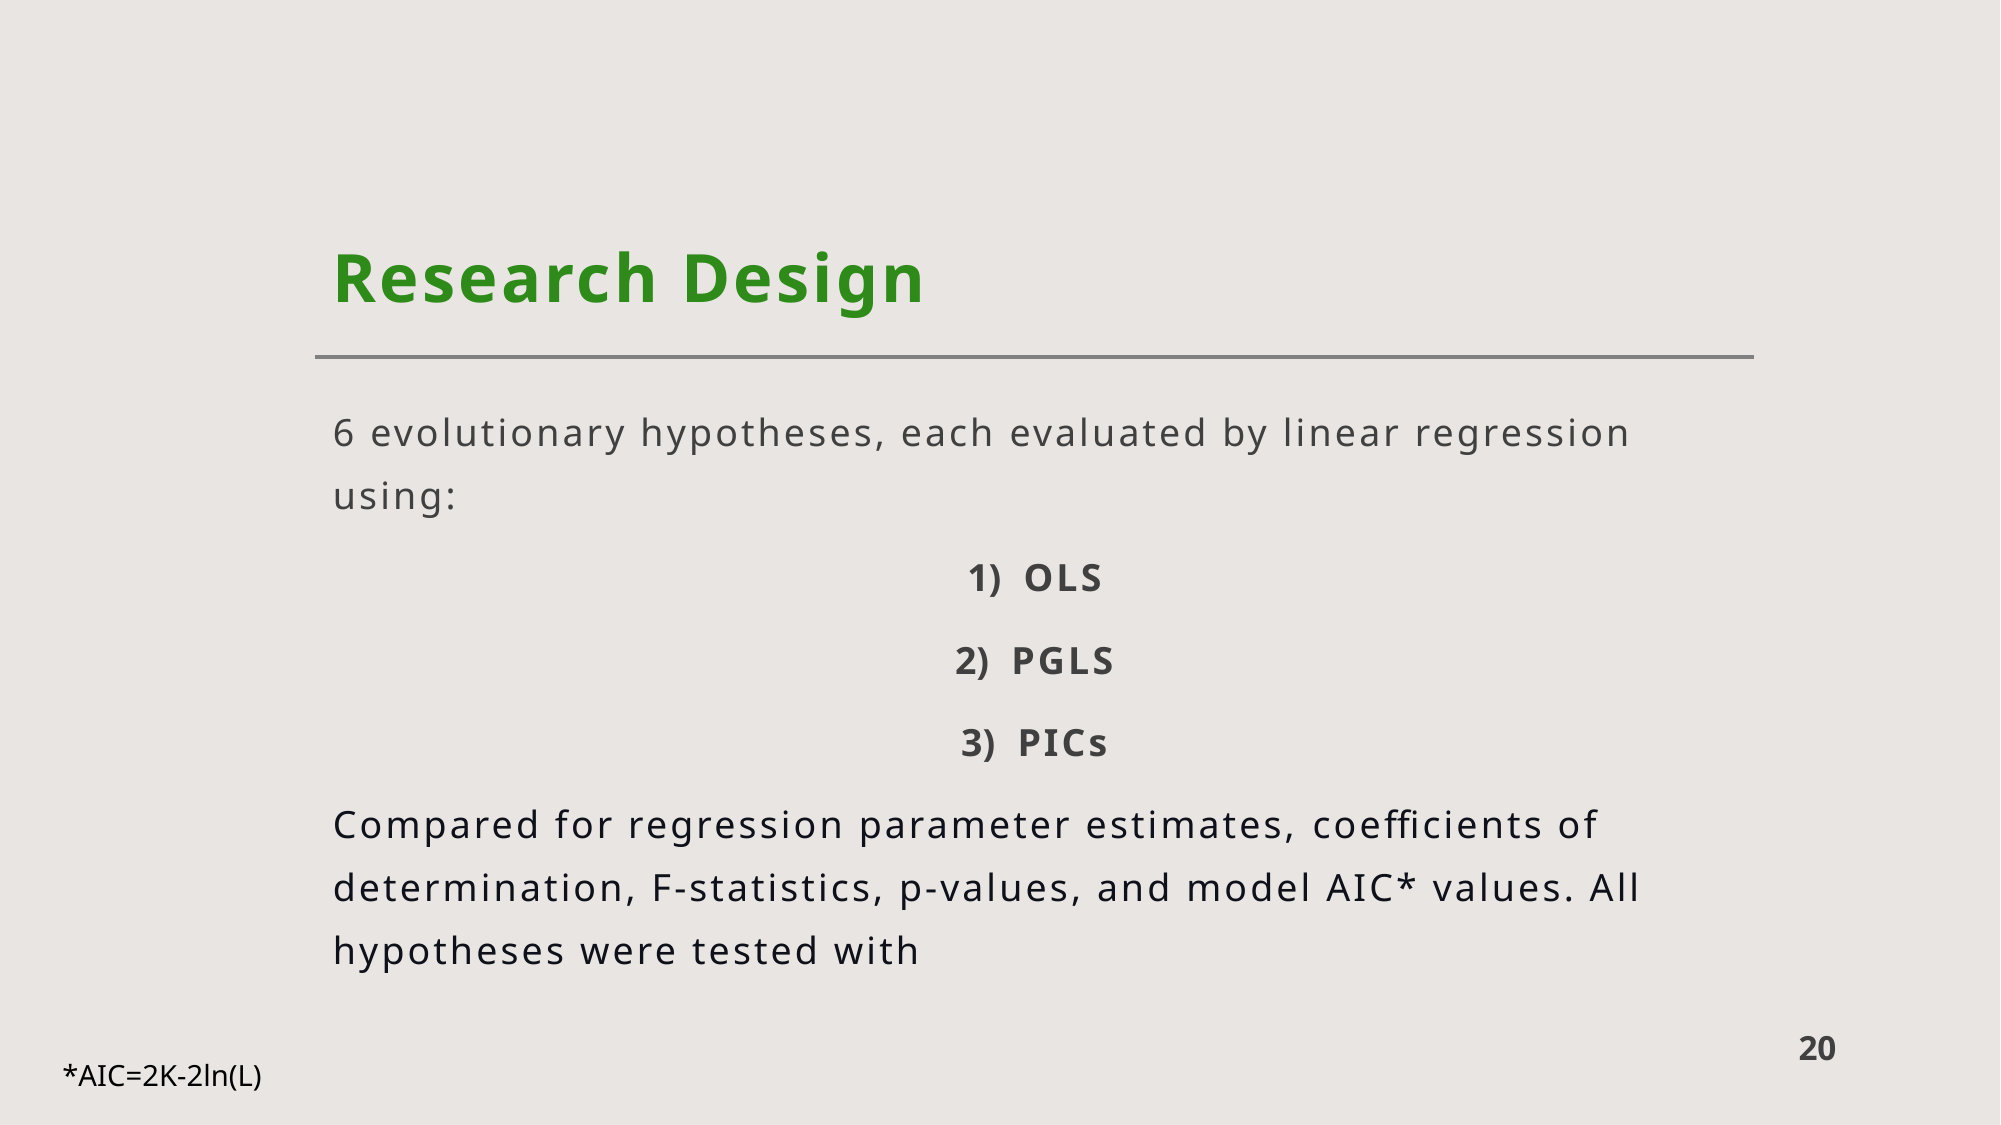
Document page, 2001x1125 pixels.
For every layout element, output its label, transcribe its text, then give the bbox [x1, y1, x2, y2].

text_box *AIC=2K-2ln(L) [47, 1049, 428, 1100]
title Research Design [315, 110, 1754, 332]
slide_number 20 [1780, 1012, 1976, 1088]
